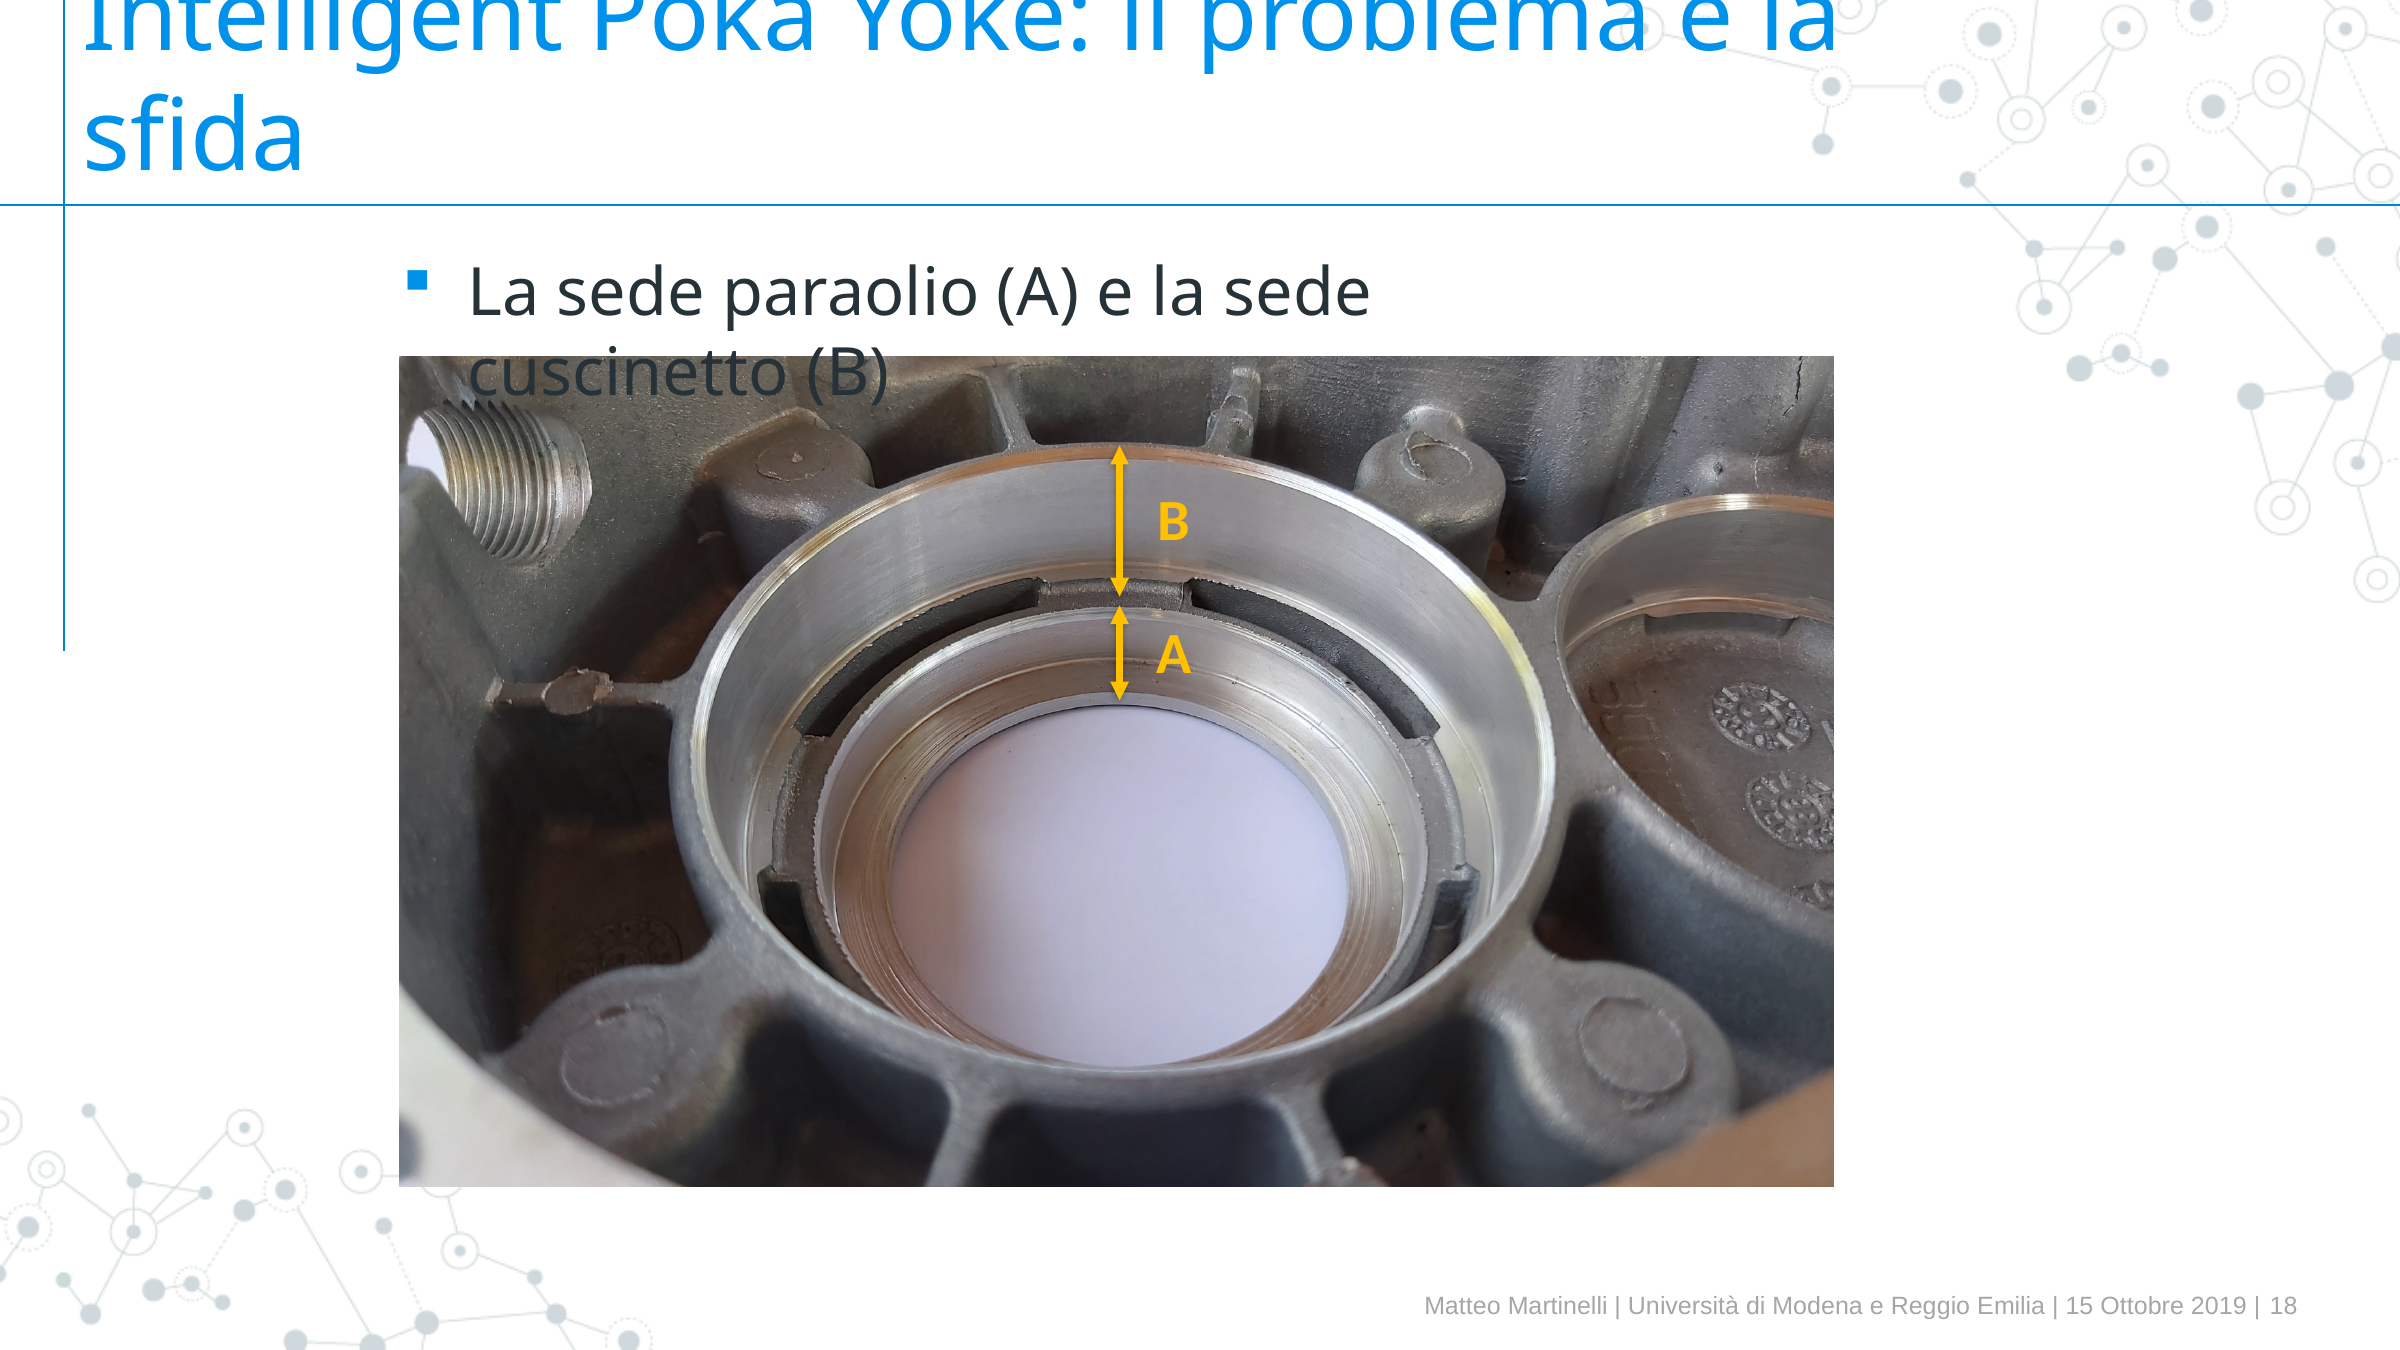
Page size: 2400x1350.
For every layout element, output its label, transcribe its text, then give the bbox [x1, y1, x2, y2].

picture [66, 0, 2400, 203]
title Intelligent Poka Yoke: il problema e la sfida [67, 21, 2055, 206]
list La sede paraolio (A) e la sede cuscinetto (B) [386, 233, 1698, 364]
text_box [398, 356, 1834, 1187]
picture [0, 0, 62, 203]
picture [0, 207, 2400, 1350]
